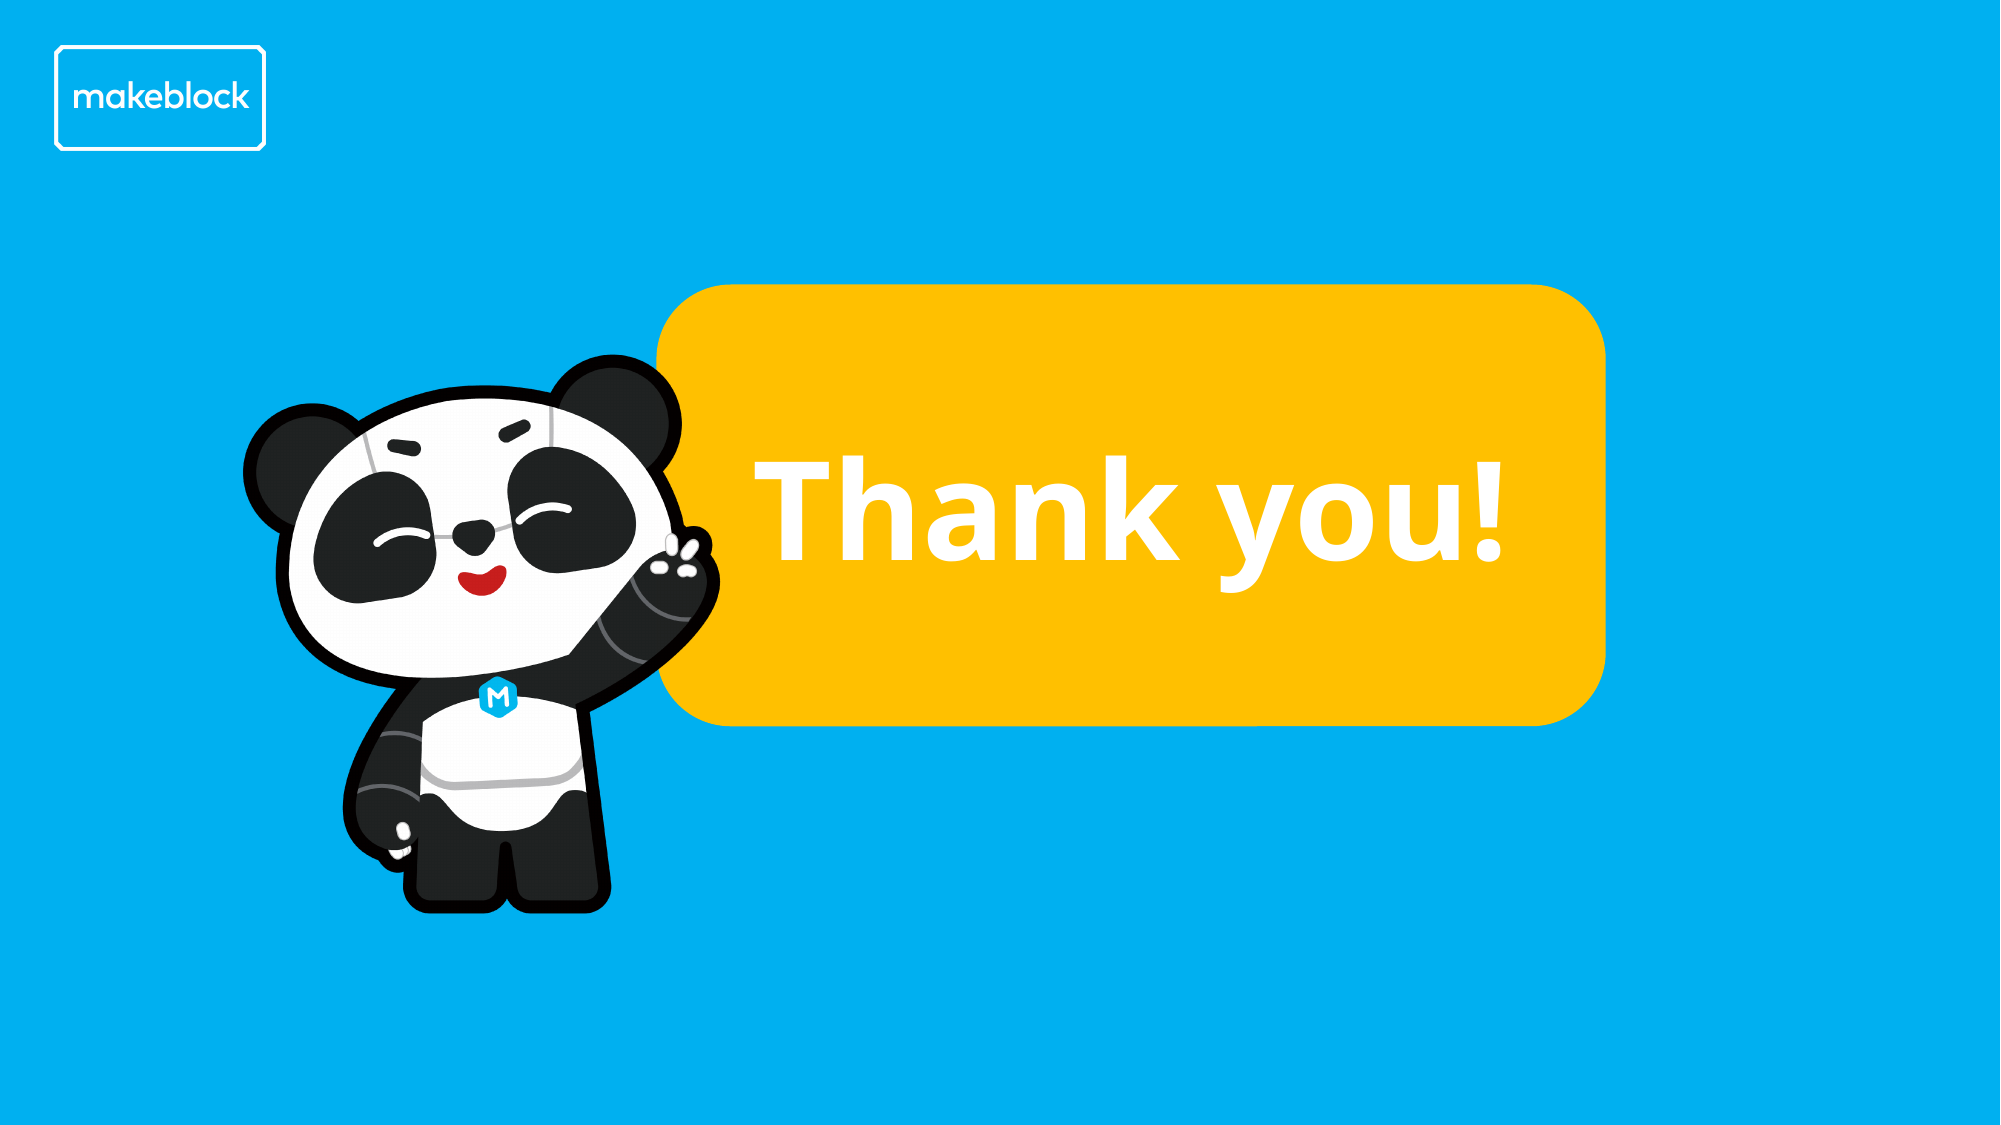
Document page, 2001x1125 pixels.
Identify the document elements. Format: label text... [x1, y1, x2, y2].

picture [244, 344, 771, 912]
text_box Thank you! [659, 285, 1605, 726]
picture [55, 46, 265, 150]
